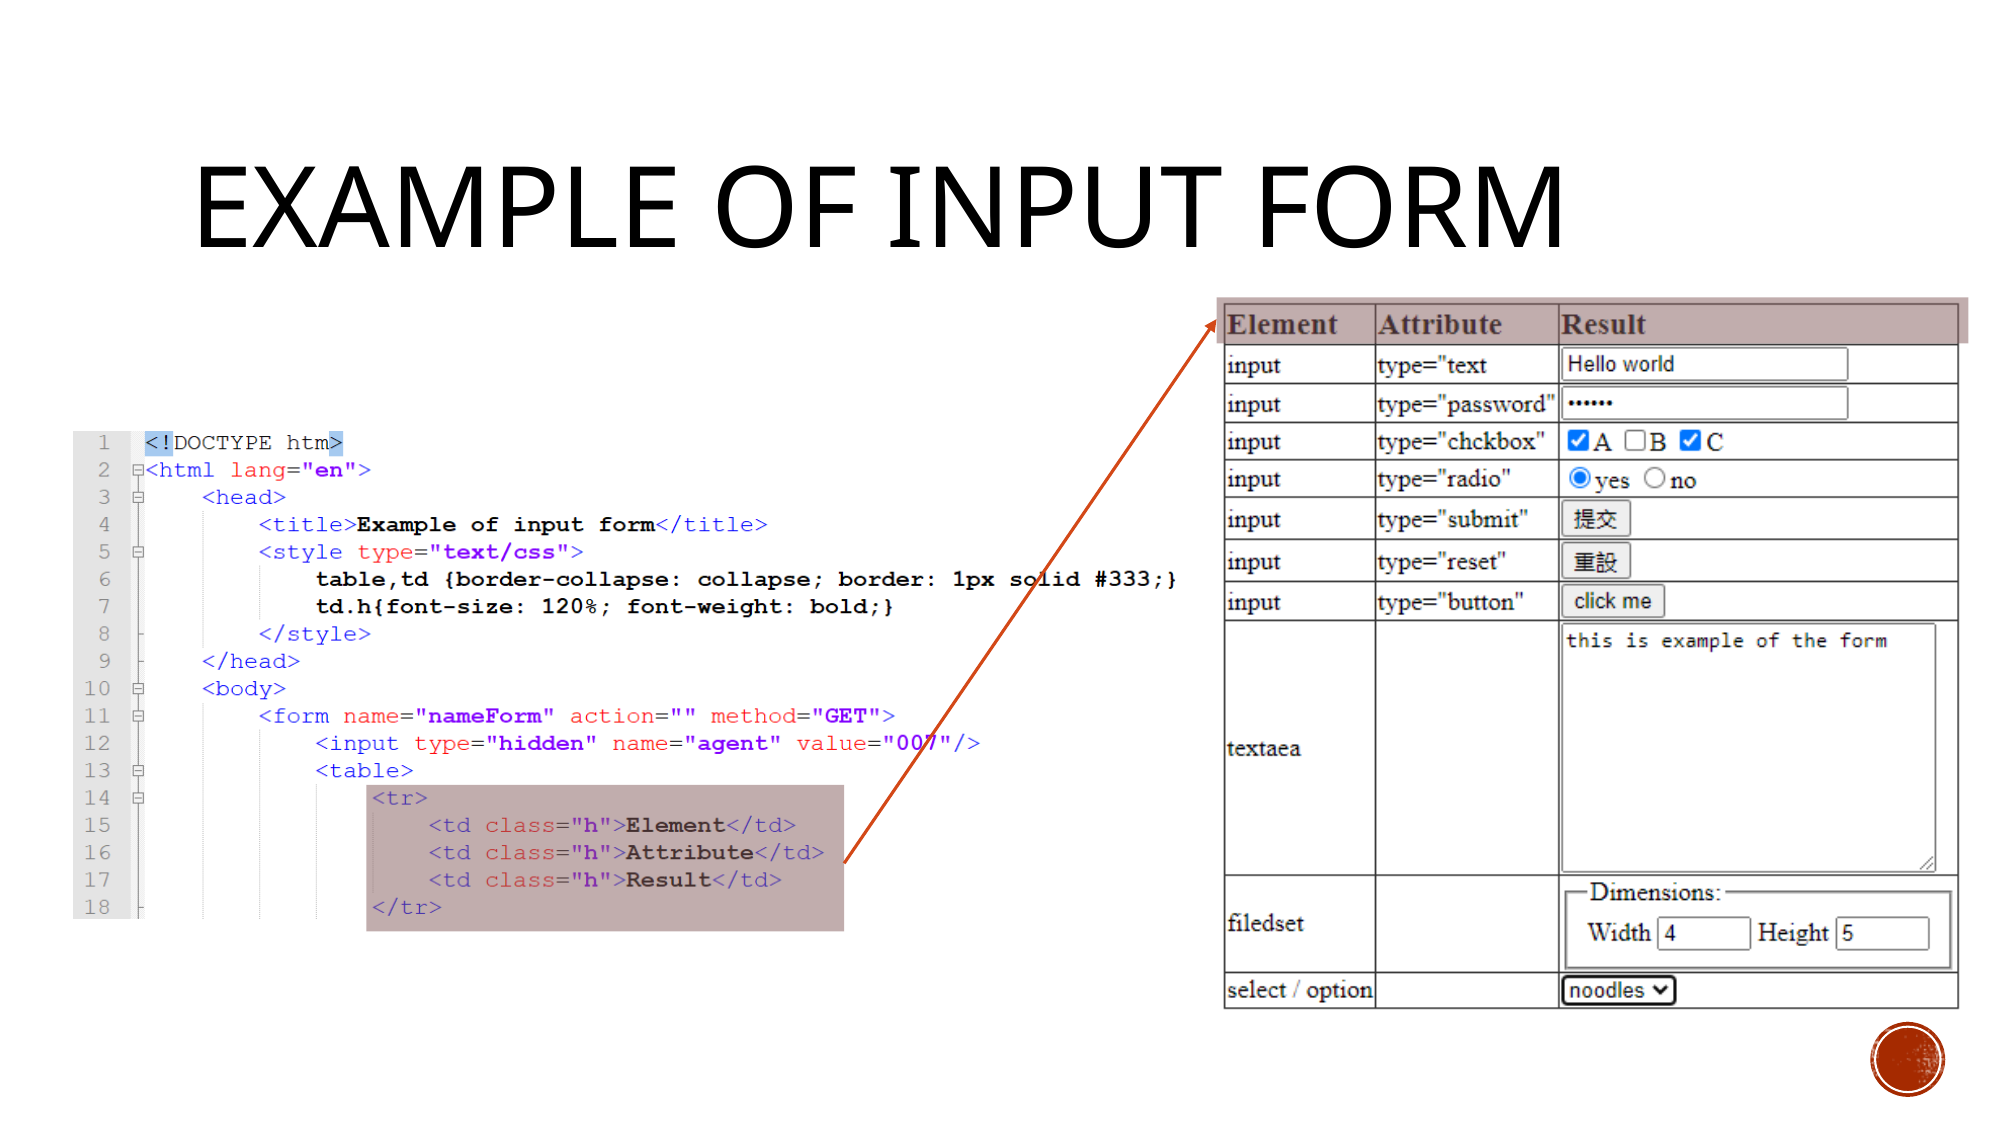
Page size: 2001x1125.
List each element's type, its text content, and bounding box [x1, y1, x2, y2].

picture [74, 433, 1182, 918]
text_box [366, 919, 845, 932]
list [1218, 298, 1968, 1017]
title Example of input form [175, 79, 1826, 344]
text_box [846, 320, 1217, 862]
